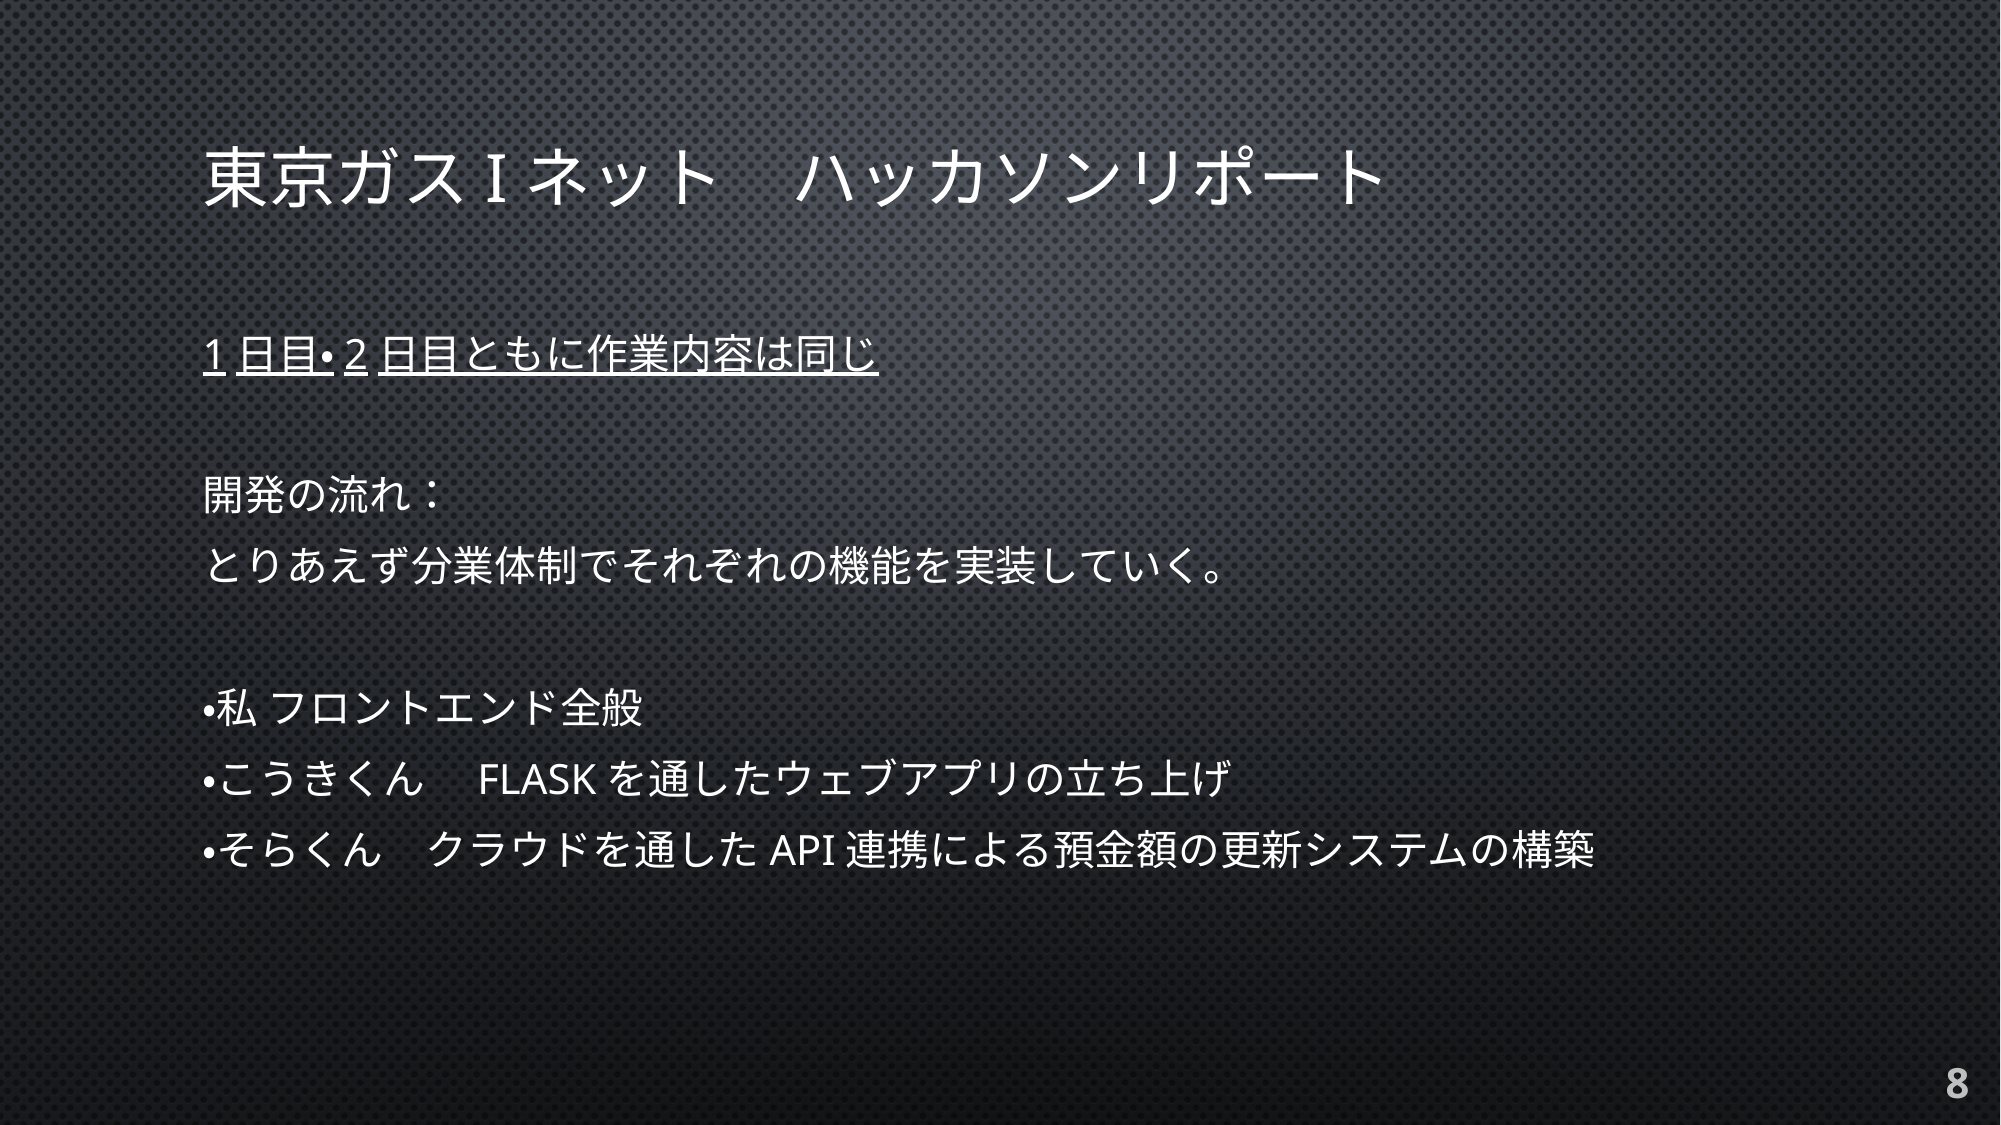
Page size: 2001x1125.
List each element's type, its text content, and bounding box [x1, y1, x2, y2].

slide_number 8 [1894, 1055, 1985, 1116]
list 1日目・2日目ともに作業内容は同じ 開発の流れ： とりあえず分業体制でそれぞれの機能を実装していく。 ・私 フロントエンド全般 ・こうきくん FLASKを通したウェブアプリの立ち上げ ・そらくん クラウドを通したAPI連携による預金額の更新システムの構築 [187, 304, 1813, 989]
title 東京ガスiネット ハッカソンリポート [187, 69, 1813, 284]
